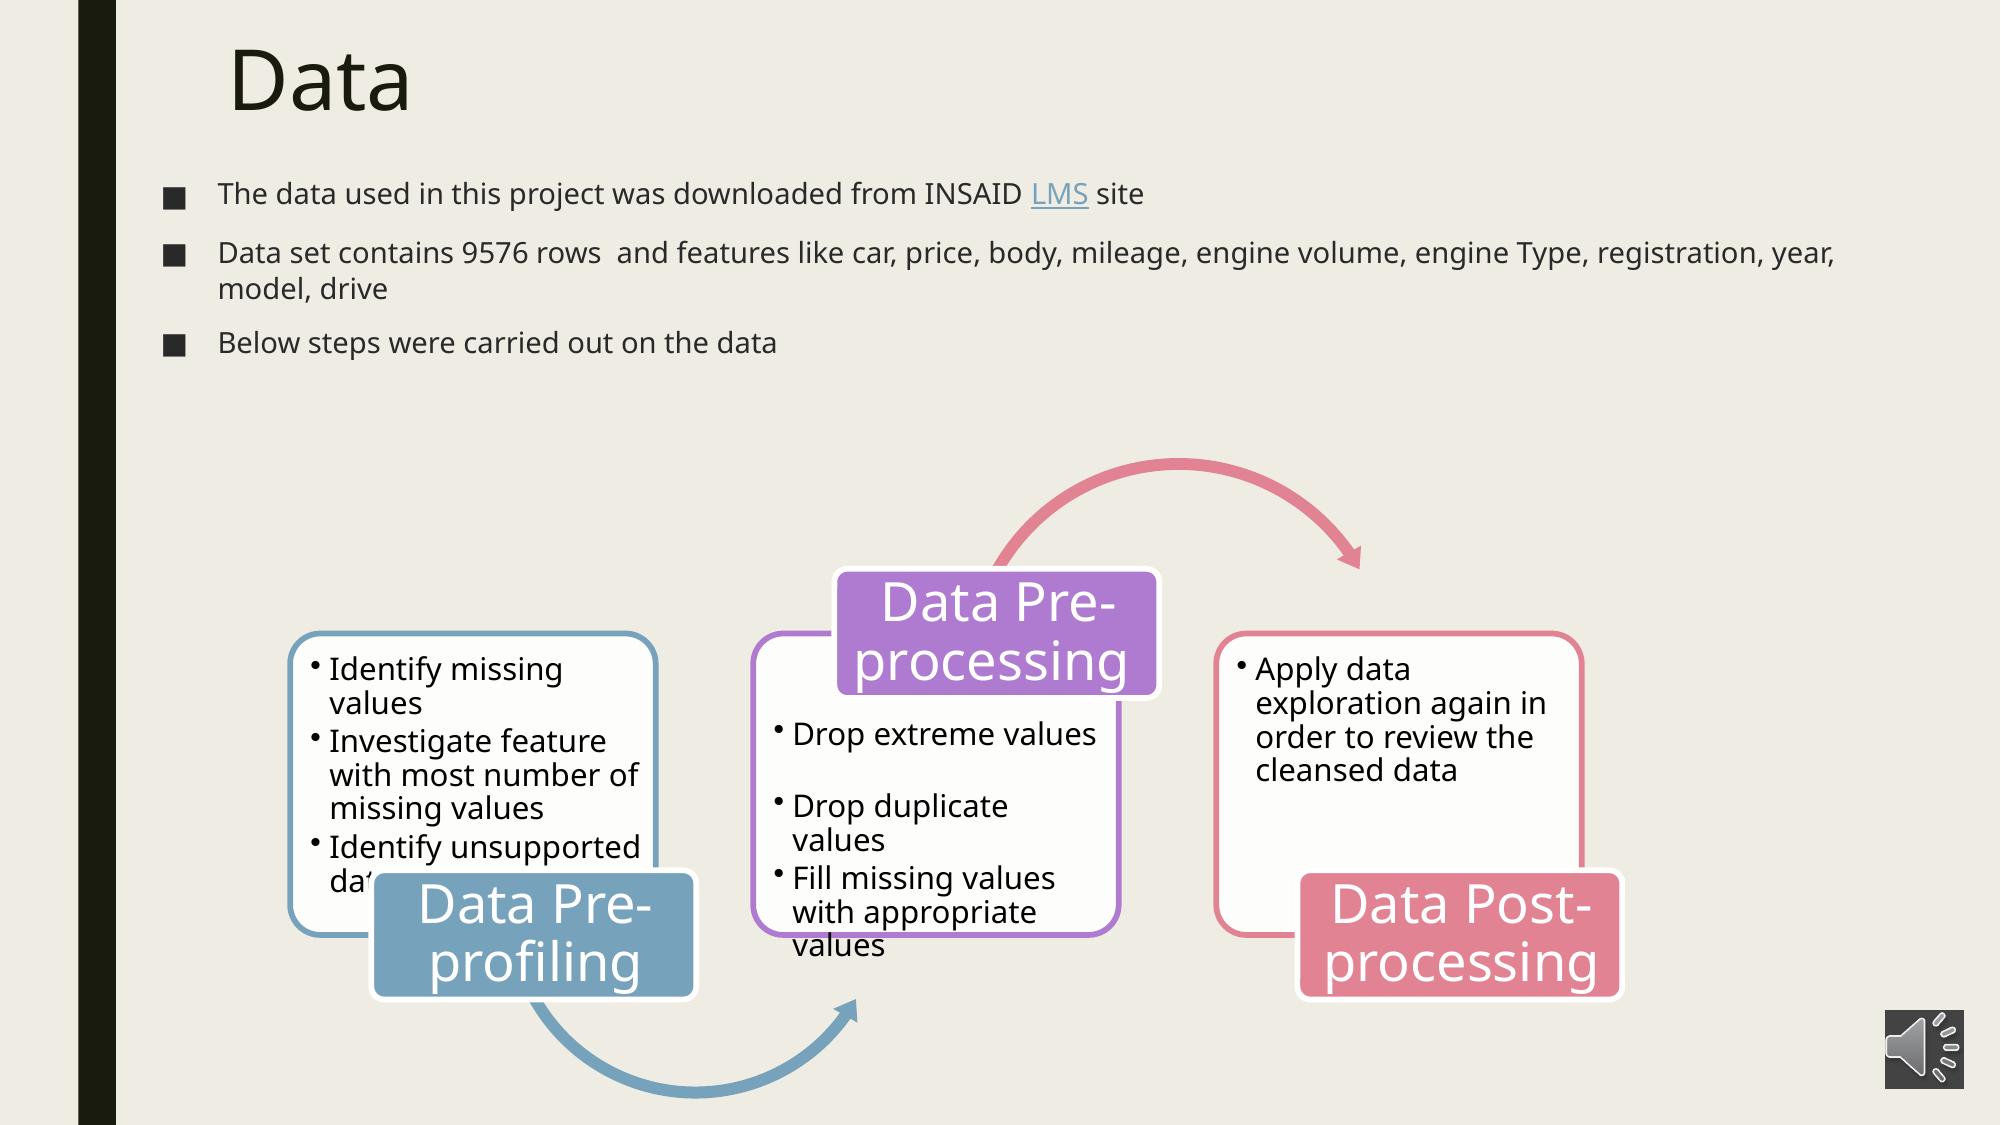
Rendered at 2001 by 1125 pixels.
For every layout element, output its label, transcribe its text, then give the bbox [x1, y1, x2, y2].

picture [1884, 1009, 1965, 1090]
list The data used in this project was downloaded from INSAID LMS site Data set contains 9576 rows and features like car, price, body, mileage, engine volume, engine Type, registration, year, model, drive Below steps were carried out on the data [145, 166, 1895, 367]
title Data [212, 30, 1788, 137]
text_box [289, 423, 1623, 1125]
